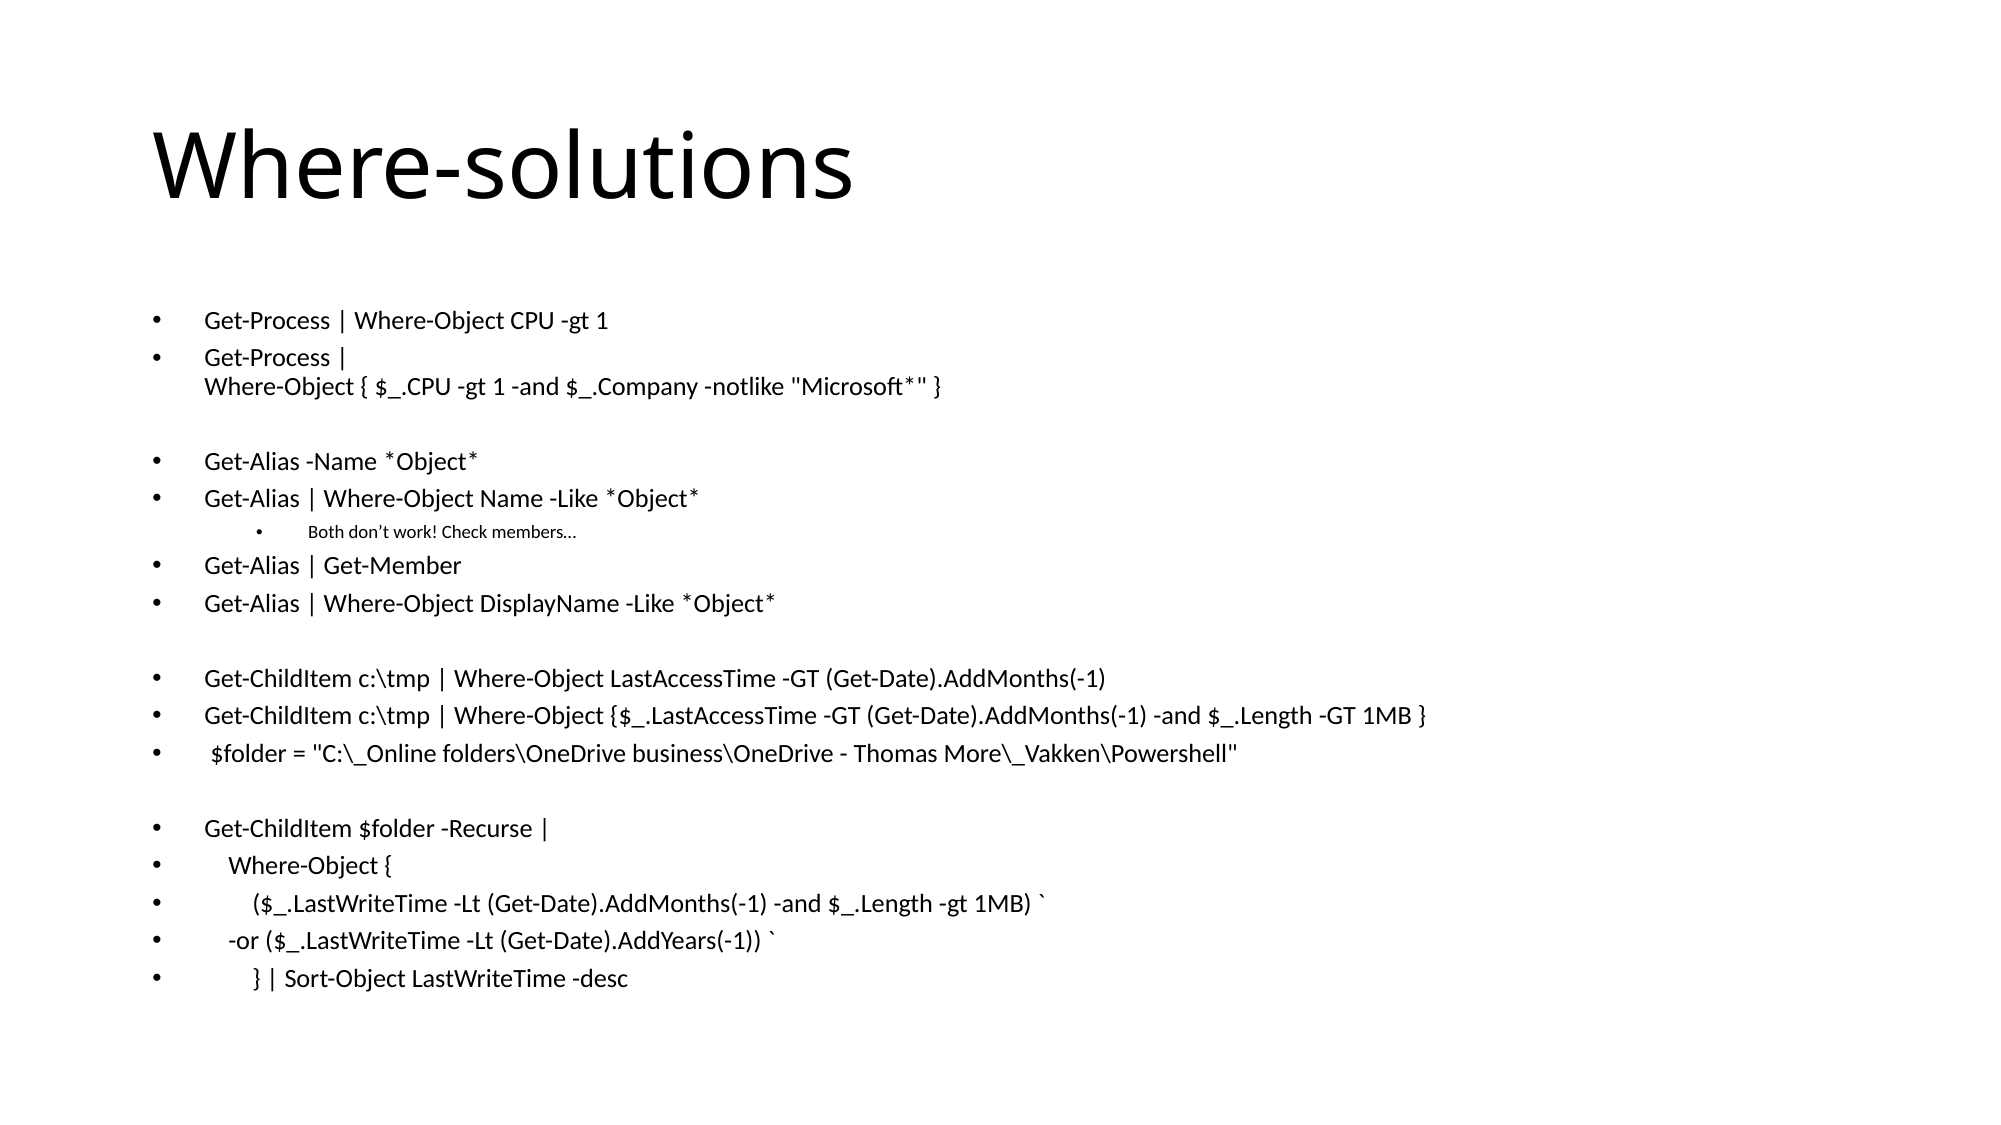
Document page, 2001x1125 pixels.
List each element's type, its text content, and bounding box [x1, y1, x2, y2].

list Get-Process | Where-Object CPU -gt 1 Get-Process | Where-Object { $_.CPU -gt 1 -and $_.Company -notlike "Microsoft*" } Get-Alias -Name *Object* Get-Alias | Where-Object Name -Like *Object* Both don’t work! Check members… Get-Alias | Get-Member Get-Alias | Where-Object DisplayName -Like *Object* Get-ChildItem c:\tmp | Where-Object LastAccessTime -GT (Get-Date).AddMonths(-1) Get-ChildItem c:\tmp | Where-Object {$_.LastAccessTime -GT (Get-Date).AddMonths(-1) -and $_.Length -GT 1MB } $folder = "C:\_Online folders\OneDrive business\OneDrive - Thomas More\_Vakken\Powershell" Get-ChildItem $folder -Recurse | Where-Object { ($_.LastWriteTime -Lt (Get-Date).AddMonths(-1) -and $_.Length -gt 1MB) ` -or ($_.LastWriteTime -Lt (Get-Date).AddYears(-1)) ` } | Sort-Object LastWriteTime -desc [137, 299, 1863, 1014]
title Where-solutions [137, 59, 1863, 278]
